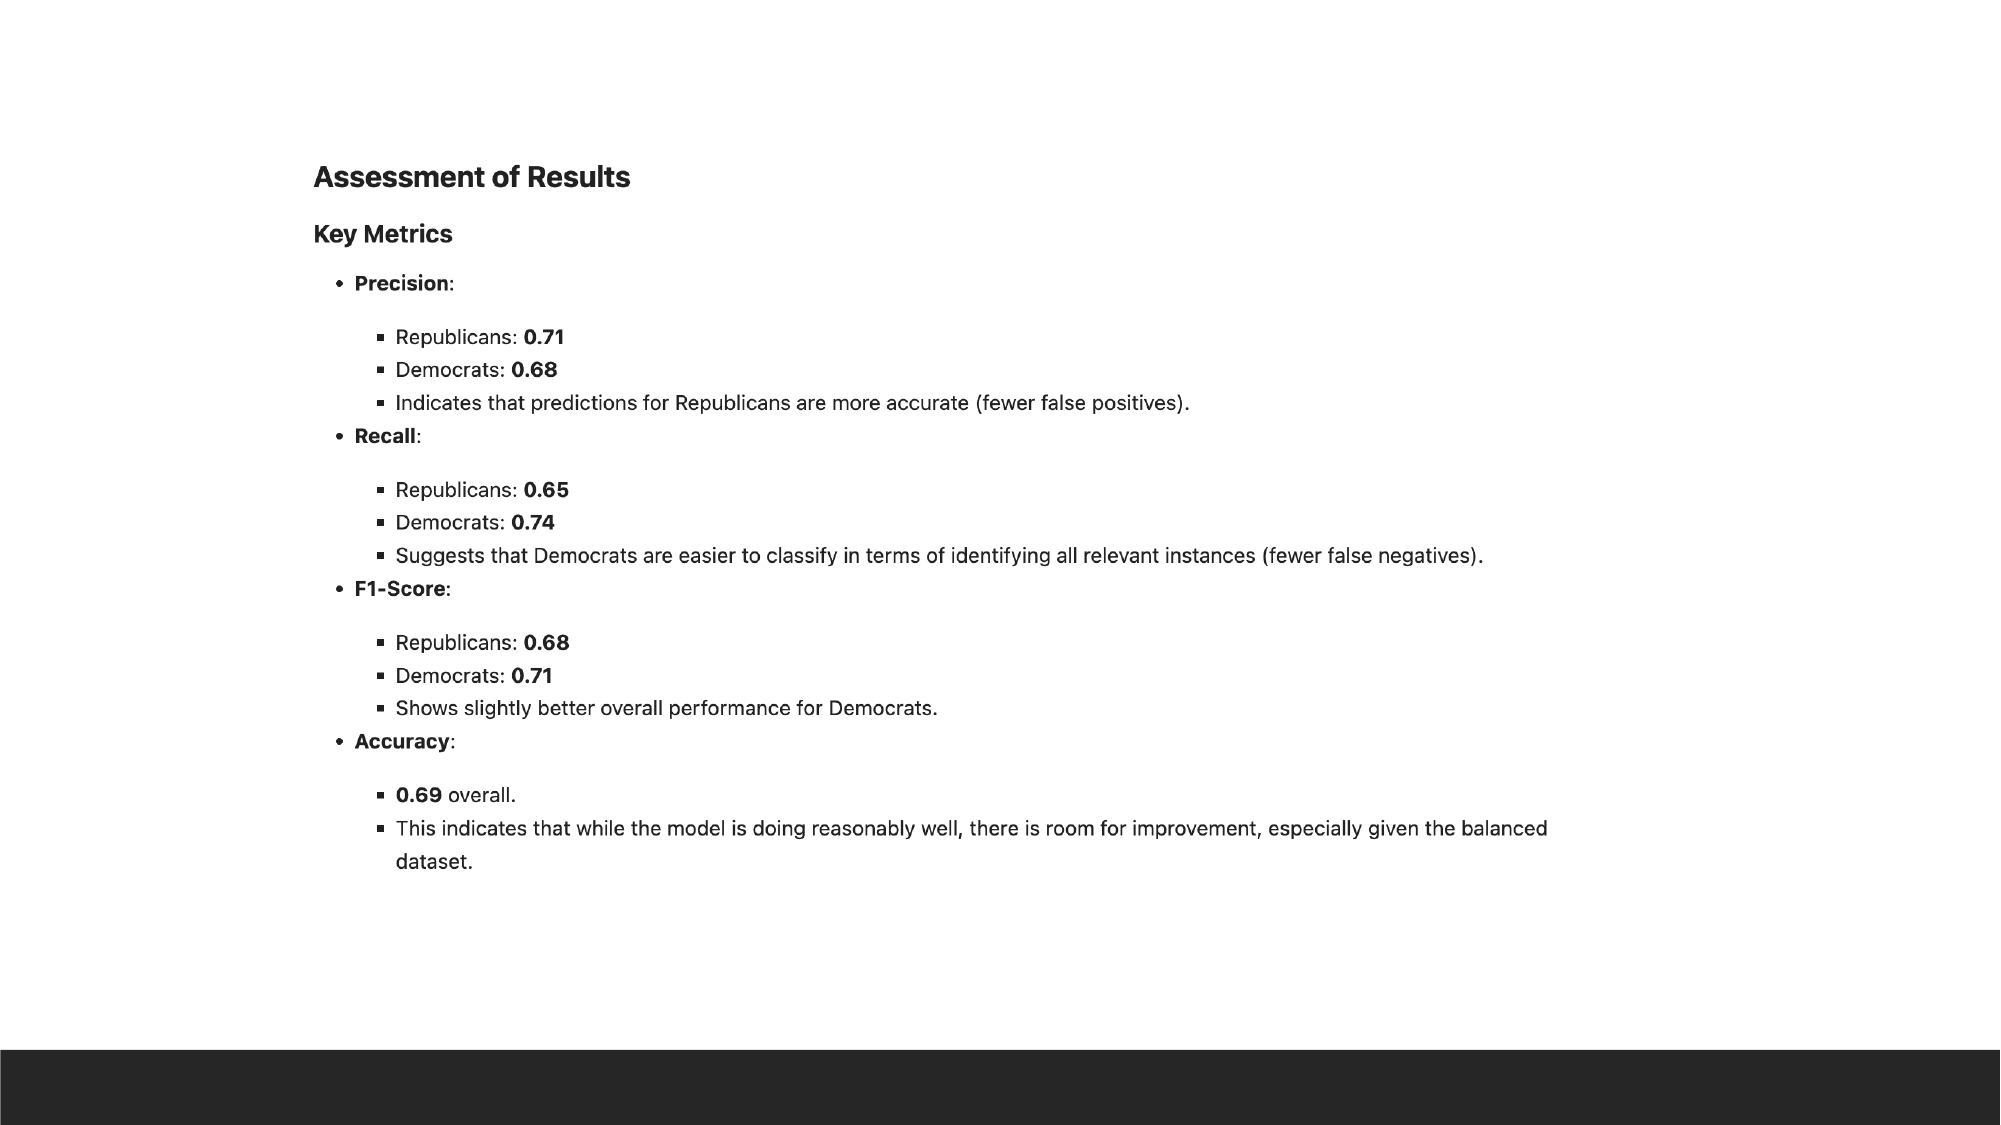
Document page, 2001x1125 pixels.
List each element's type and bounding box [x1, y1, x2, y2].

picture [292, 153, 1569, 887]
